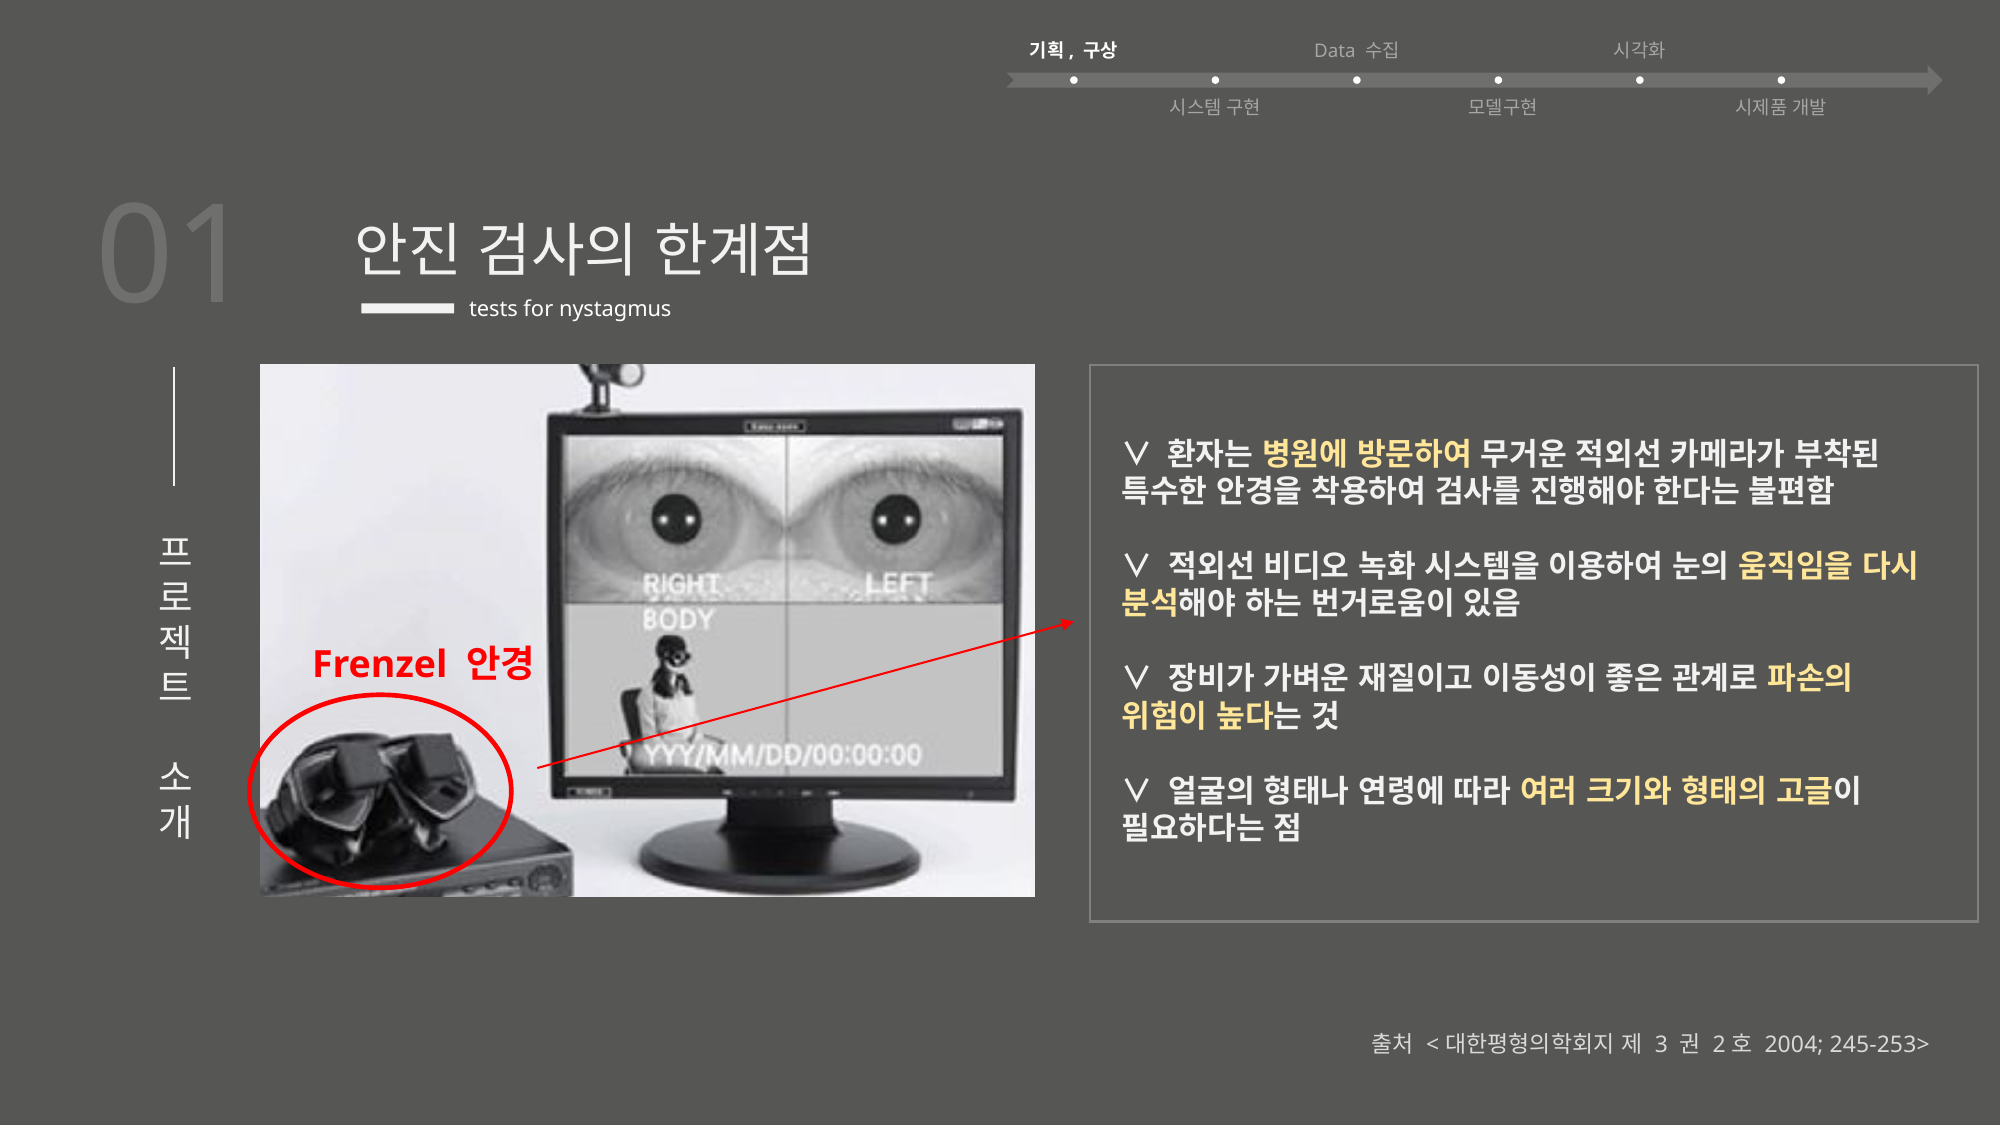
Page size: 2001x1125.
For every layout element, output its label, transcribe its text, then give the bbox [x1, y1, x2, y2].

text_box tests for nystagmus [454, 287, 825, 329]
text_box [1006, 42, 1943, 118]
text_box [1089, 364, 1979, 923]
text_box 안진 검사의 한계점 [339, 205, 905, 291]
text_box [360, 302, 454, 314]
picture [260, 364, 1035, 897]
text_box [537, 621, 1074, 768]
text_box 출처 <대한평형의학회지 제 3 권 2호 2004; 245-253> [1356, 1022, 1945, 1065]
text_box 프로젝트 소개 [143, 521, 205, 825]
text_box [248, 751, 260, 832]
text_box 01 [68, 157, 280, 338]
